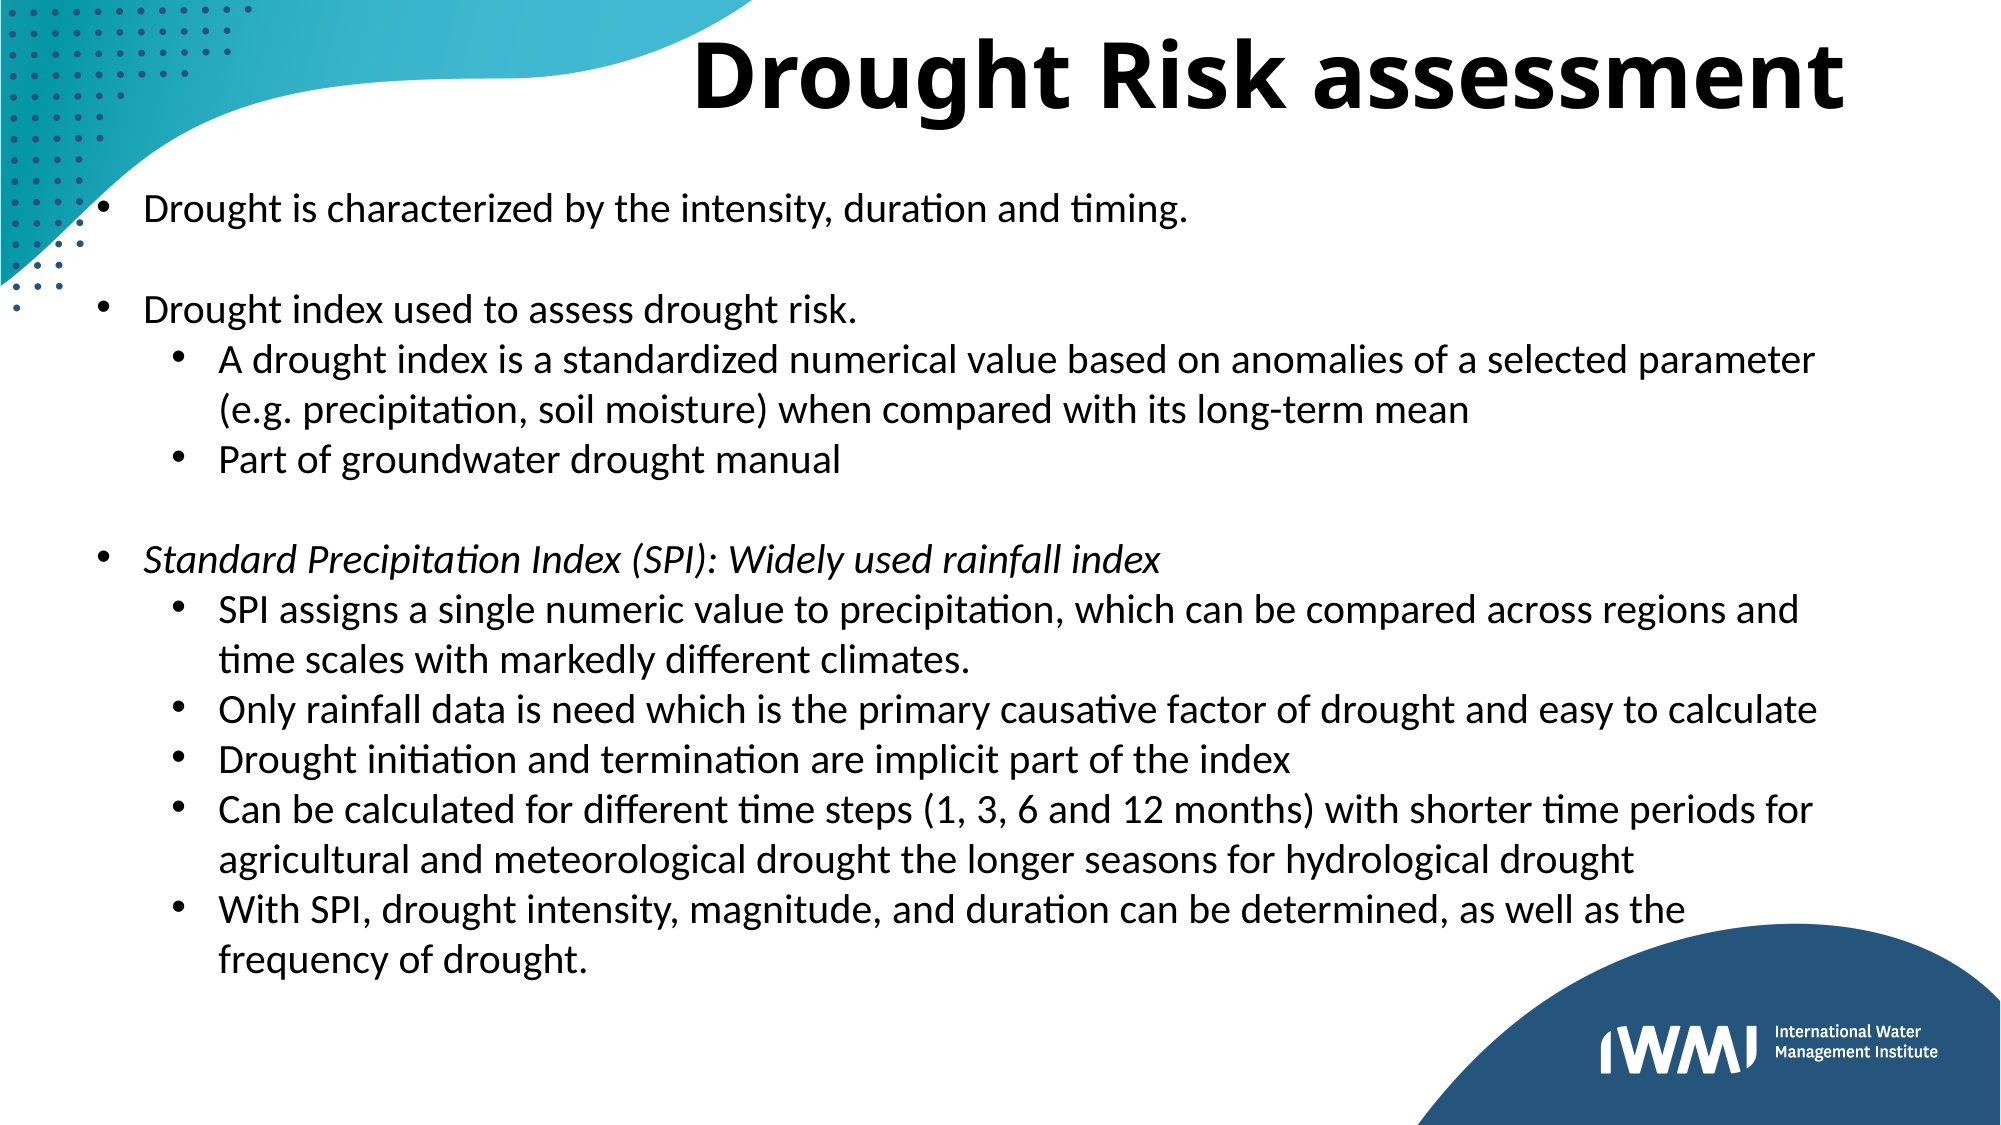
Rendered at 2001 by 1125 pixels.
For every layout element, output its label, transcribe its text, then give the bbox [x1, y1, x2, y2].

picture [0, 0, 2001, 1125]
title Drought Risk assessment [137, 21, 1863, 145]
text_box Drought is characterized by the intensity, duration and timing. Drought index used to assess drought risk. A drought index is a standardized numerical value based on anomalies of a selected parameter (e.g. precipitation, soil moisture) when compared with its long-term mean Part of groundwater drought manual Standard Precipitation Index (SPI): Widely used rainfall index SPI assigns a single numeric value to precipitation, which can be compared across regions and time scales with markedly different climates. Only rainfall data is need which is the primary causative factor of drought and easy to calculate Drought initiation and termination are implicit part of the index Can be calculated for different time steps (1, 3, 6 and 12 months) with shorter time periods for agricultural and meteorological drought the longer seasons for hydrological drought With SPI, drought intensity, magnitude, and duration can be determined, as well as the frequency of drought. [81, 173, 1863, 1034]
